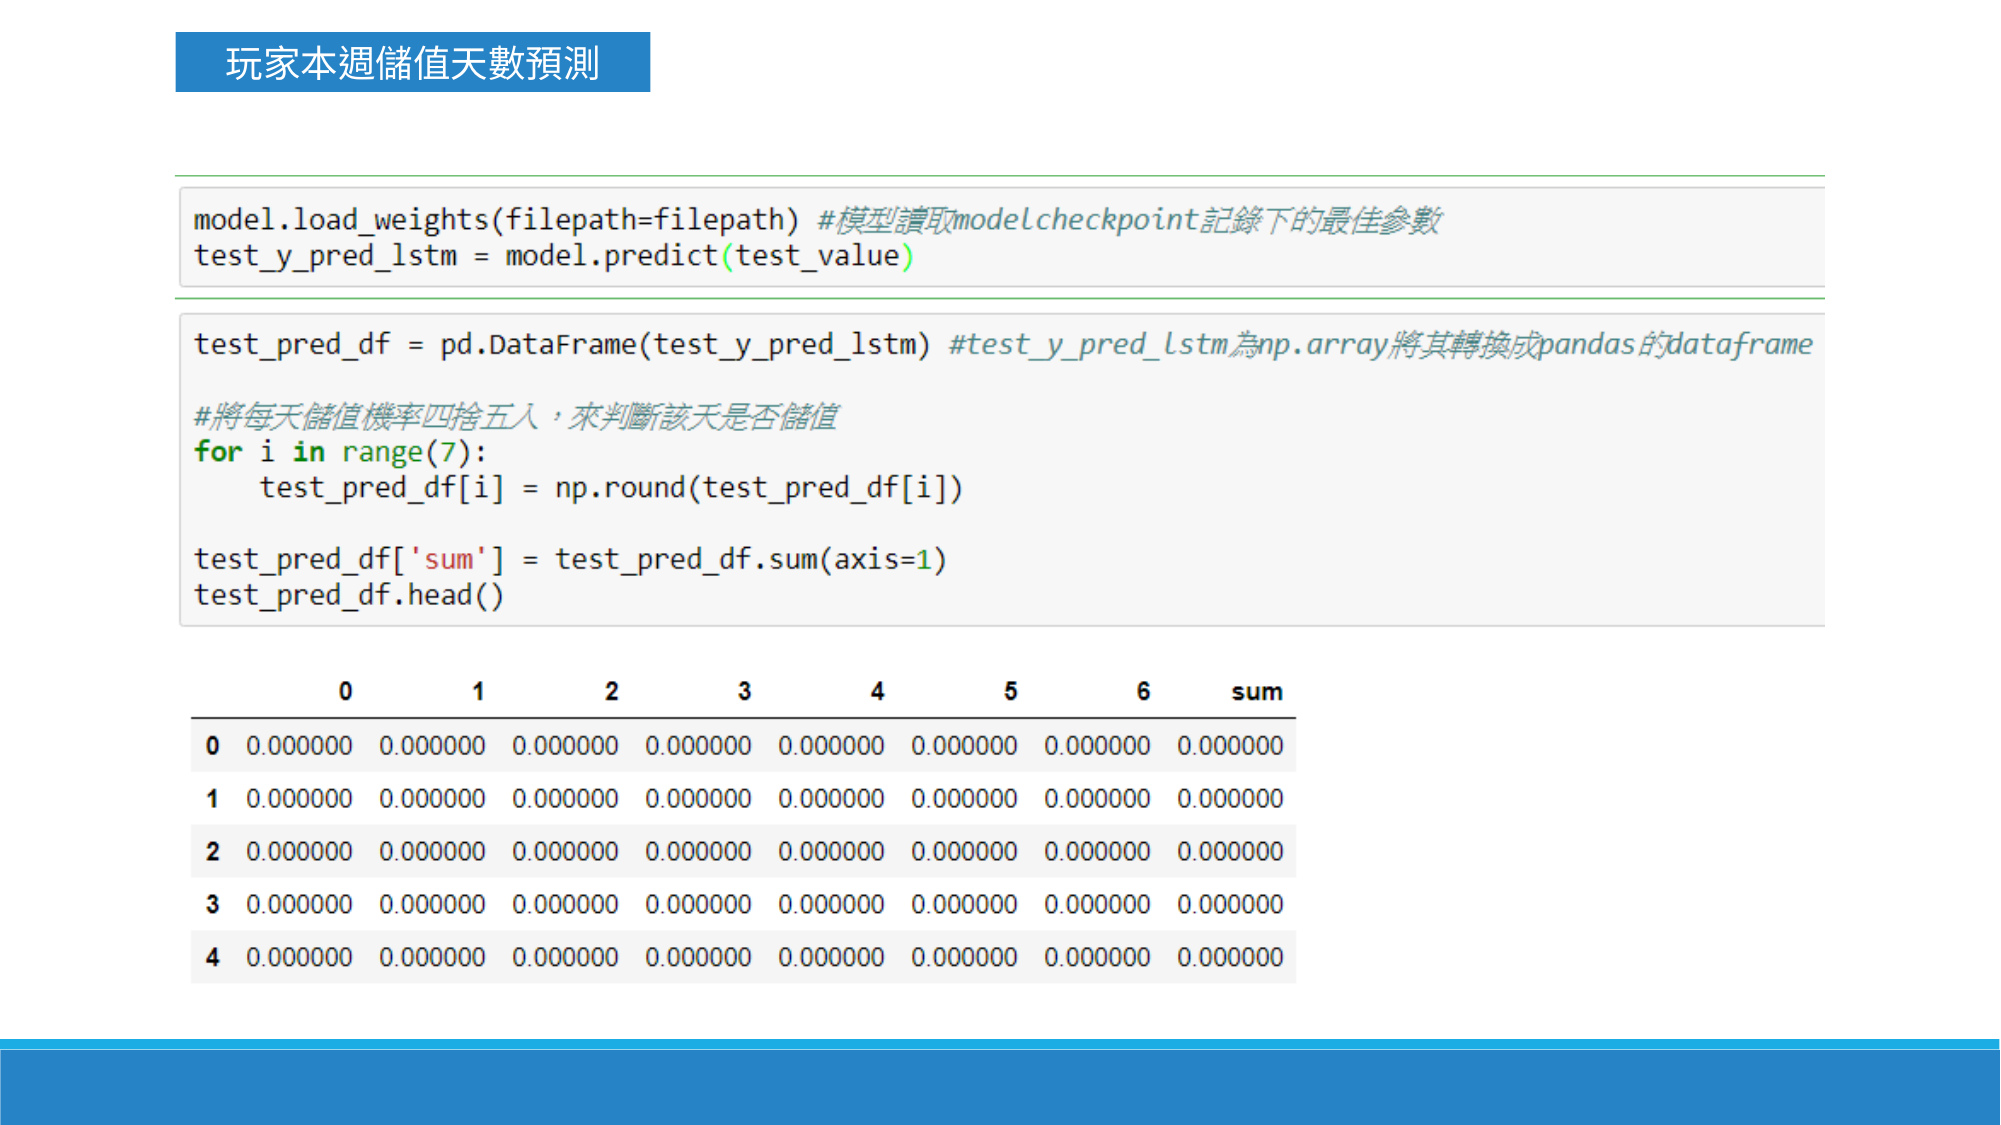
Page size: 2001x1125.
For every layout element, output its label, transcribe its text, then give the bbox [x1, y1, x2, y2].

text_box 玩家本週儲值天數預測 [175, 32, 651, 92]
picture [174, 174, 1826, 1005]
